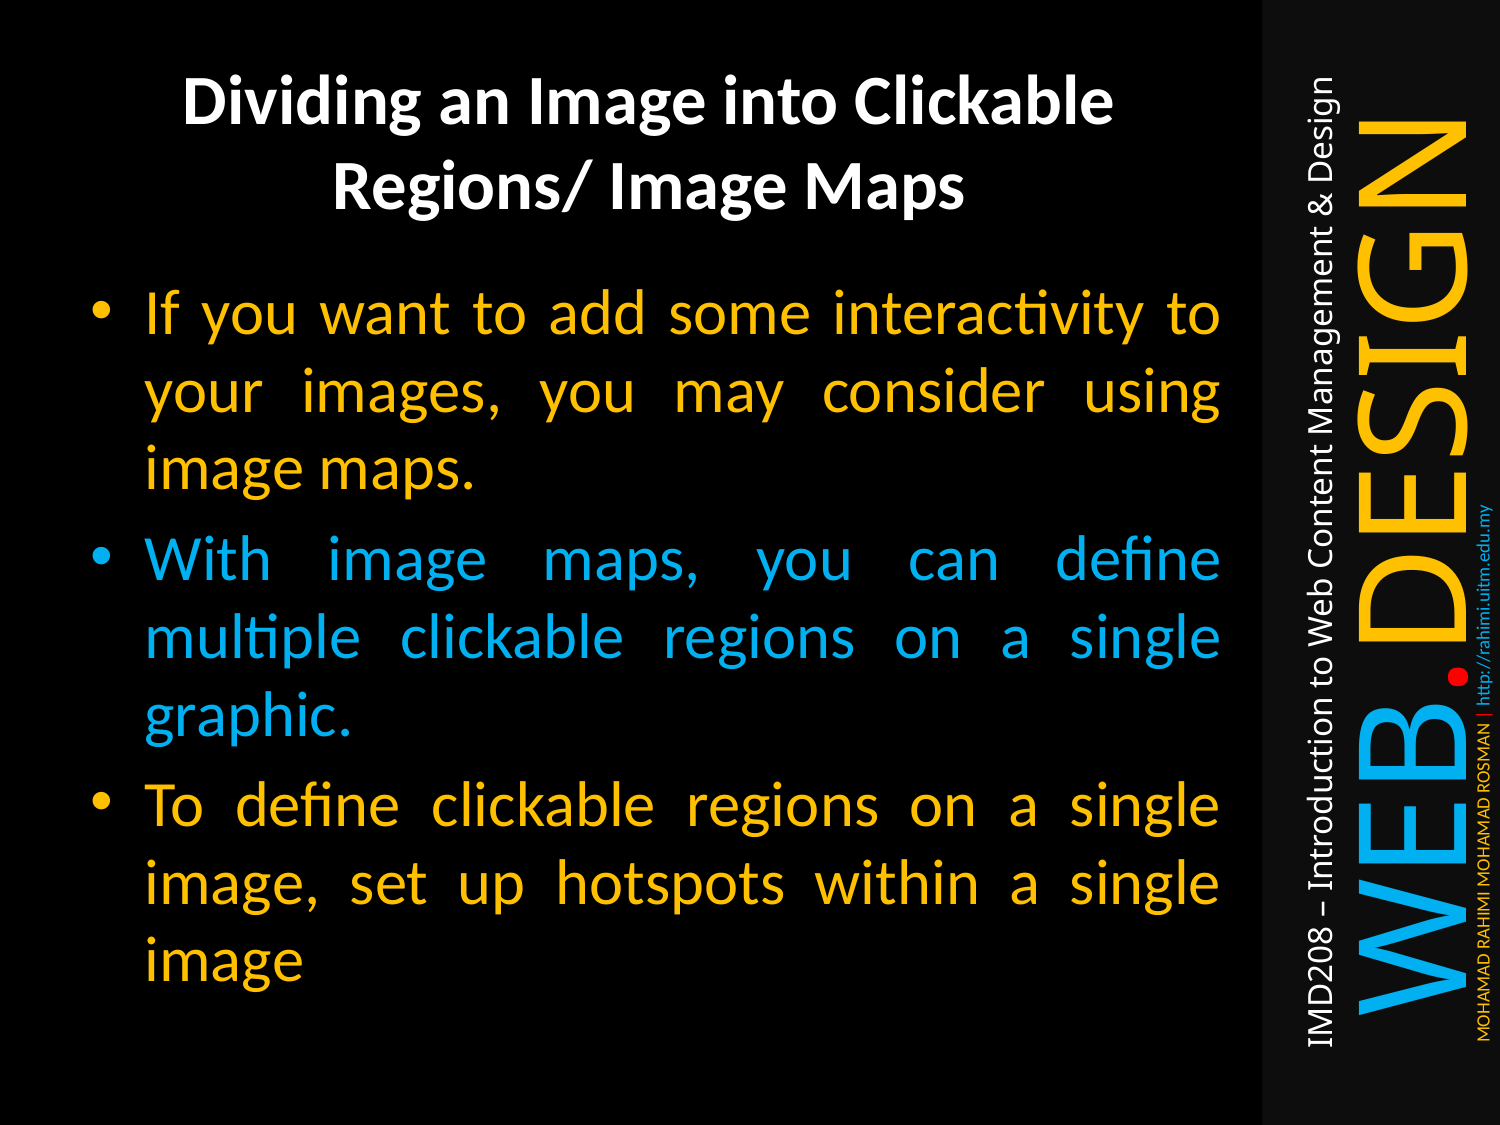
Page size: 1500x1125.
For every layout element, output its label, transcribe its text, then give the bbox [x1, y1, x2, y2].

title Dividing an Image into Clickable Regions/ Image Maps [75, 45, 1225, 233]
list If you want to add some interactivity to your images, you may consider using image maps. With image maps, you can define multiple clickable regions on a single graphic. To define clickable regions on a single image, set up hotspots within a single image [75, 262, 1238, 1005]
